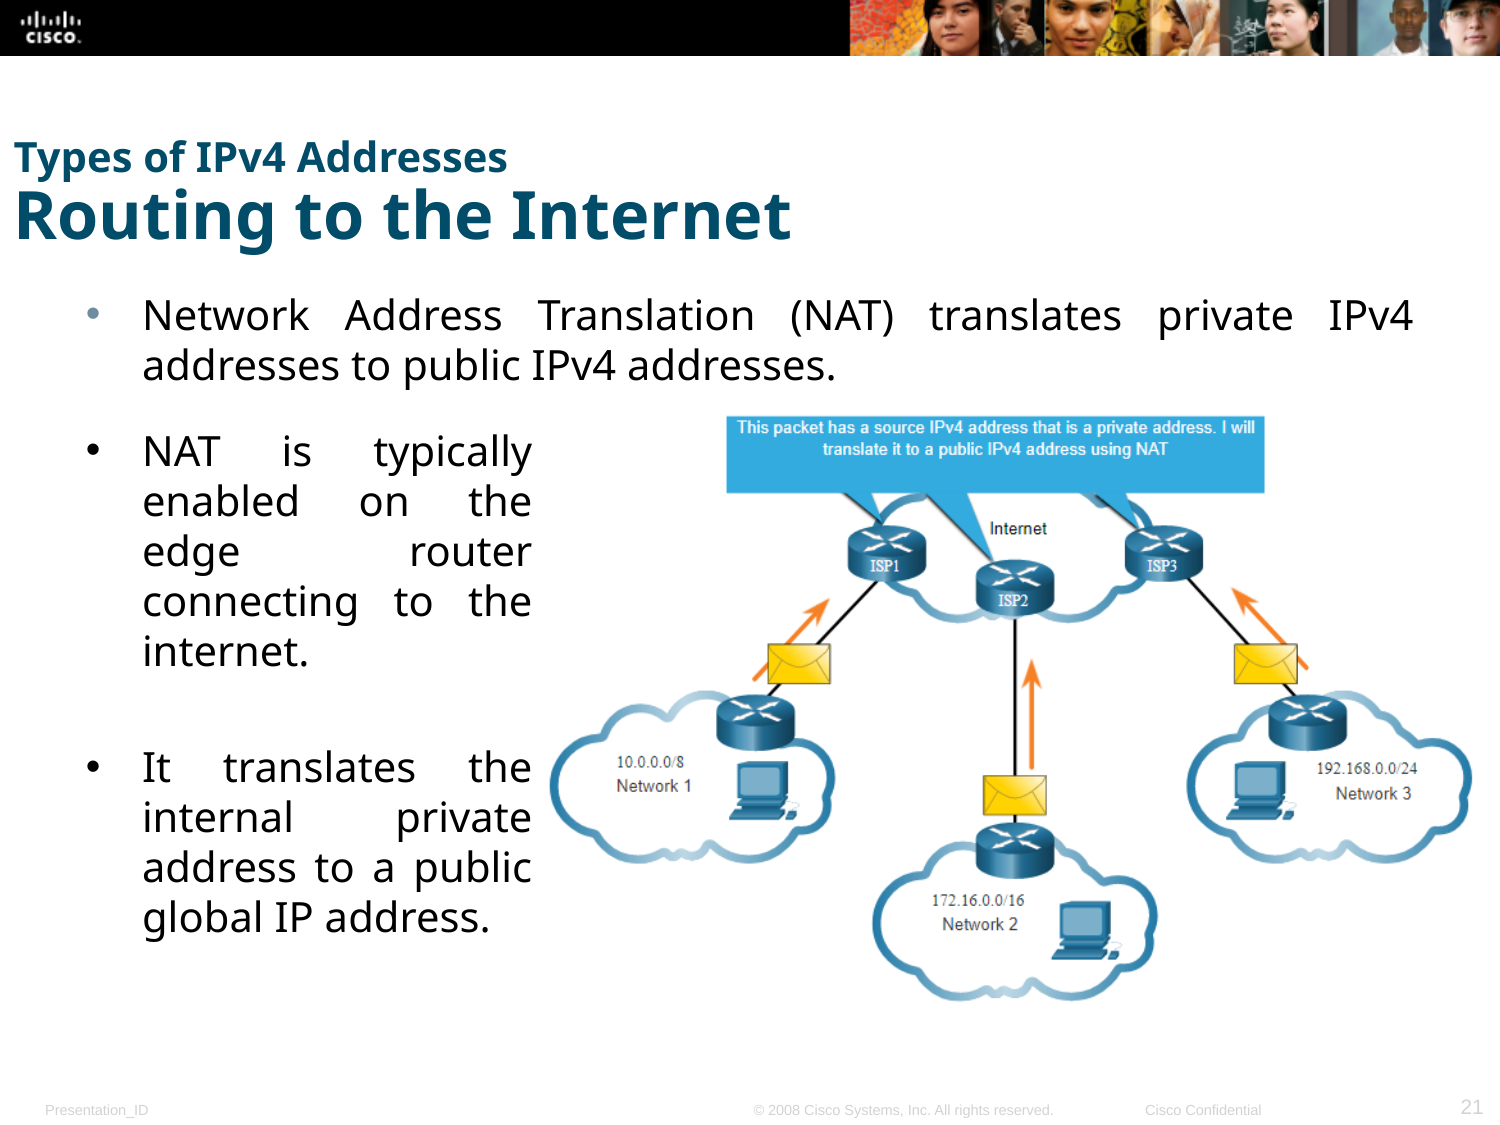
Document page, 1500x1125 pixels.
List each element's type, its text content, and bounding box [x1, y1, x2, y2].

picture [532, 400, 1486, 1021]
list Network Address Translation (NAT) translates private IPv4 addresses to public IPv4 addresses. [70, 280, 1430, 401]
text_box NAT is typically enabled on the edge router connecting to the internet. It translates the internal private address to a public global IP address. [70, 416, 527, 922]
title Types of IPv4 Addresses Routing to the Internet [0, 140, 1369, 261]
picture [0, 0, 1500, 56]
